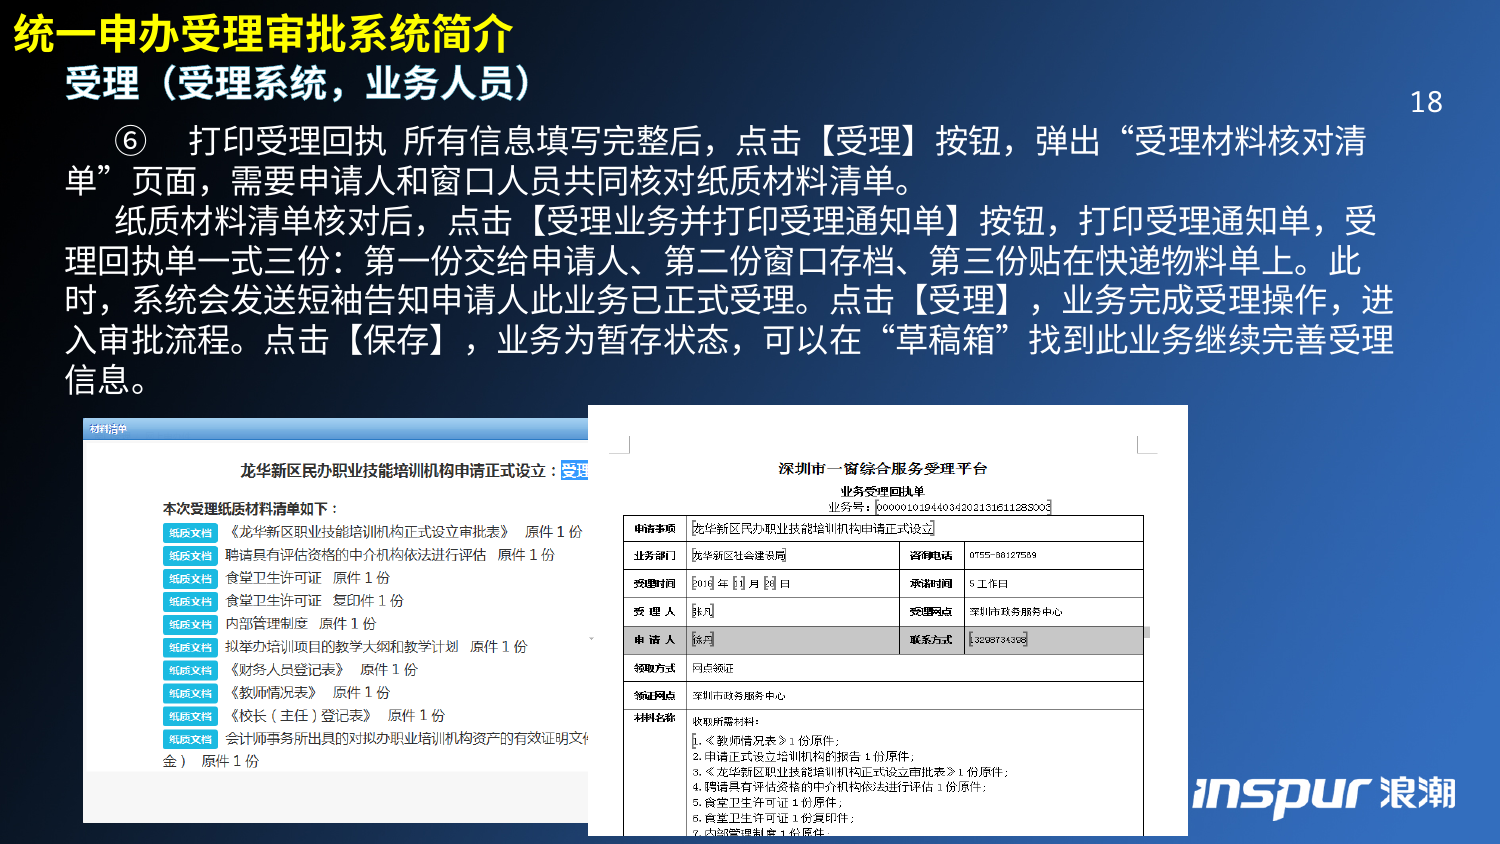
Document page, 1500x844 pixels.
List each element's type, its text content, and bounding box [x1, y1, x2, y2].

text_box 受理（受理系统，业务人员） [49, 52, 884, 112]
text_box 统一申办受理审批系统简介 [0, 0, 530, 65]
picture [0, 0, 1500, 844]
text_box ⑥ 打印受理回执 所有信息填写完整后，点击【受理】按钮，弹出“受理材料核对清单”页面，需要申请人和窗口人员共同核对纸质材料清单。 纸质材料清单核对后，点击【受理业务并打印受理通知单】按钮，打印受理通知单，受理回执单一式三份：第一份交给申请人、第二份窗口存档、第三份贴在快递物料单上。此时，系统会发送短袖告知申请人此业务已正式受理。点击【受理】，业务完成受理操作，进入审批流程。点击【保存】，业务为暂存状态，可以在“草稿箱”找到此业务继续完善受理信息。 [49, 112, 1412, 407]
